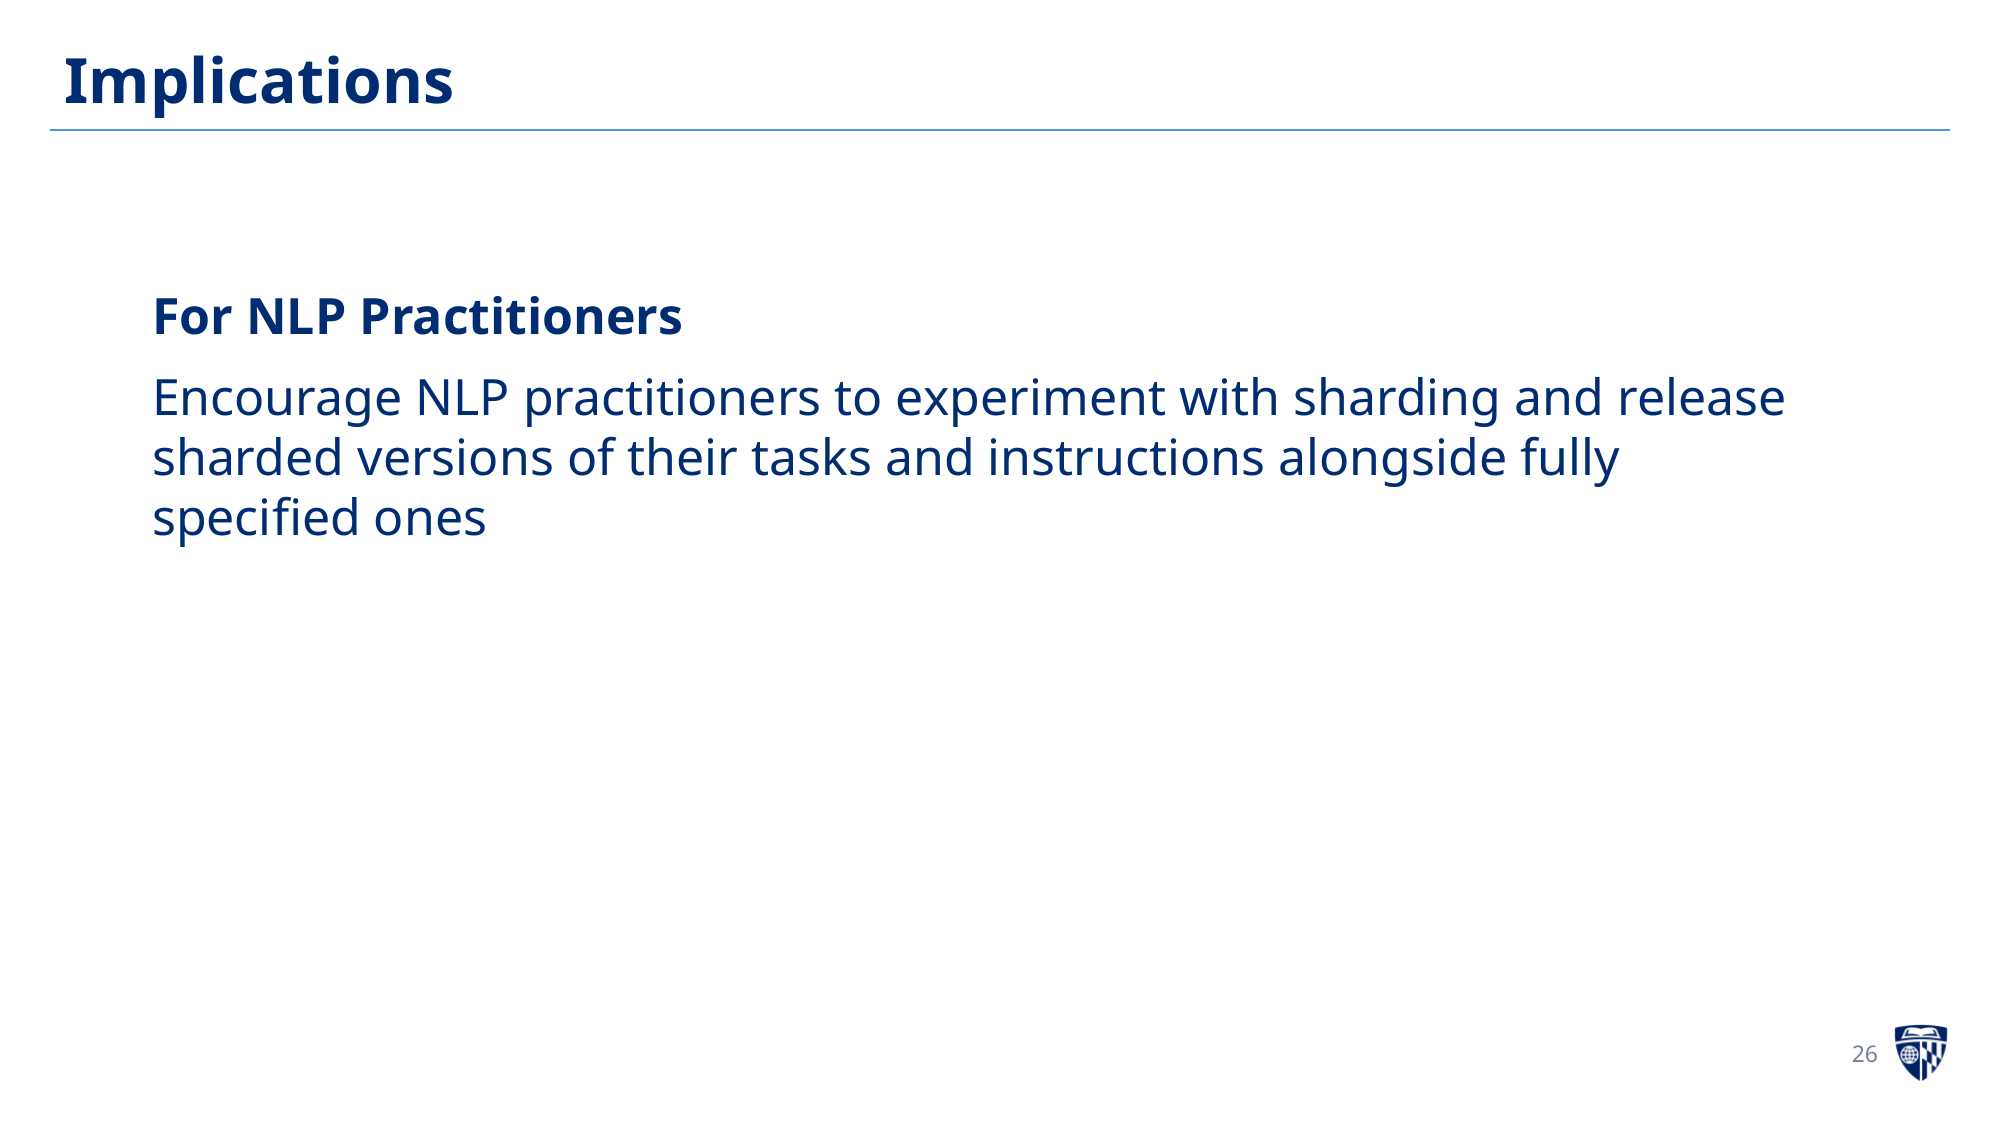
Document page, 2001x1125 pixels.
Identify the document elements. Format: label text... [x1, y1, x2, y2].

picture [1892, 1022, 1951, 1085]
text_box For NLP Practitioners Encourage NLP practitioners to experiment with sharding and release sharded versions of their tasks and instructions alongside fully specified ones [137, 277, 1832, 1066]
slide_number 26 [1676, 1025, 1879, 1085]
title Implications [49, 40, 1951, 127]
